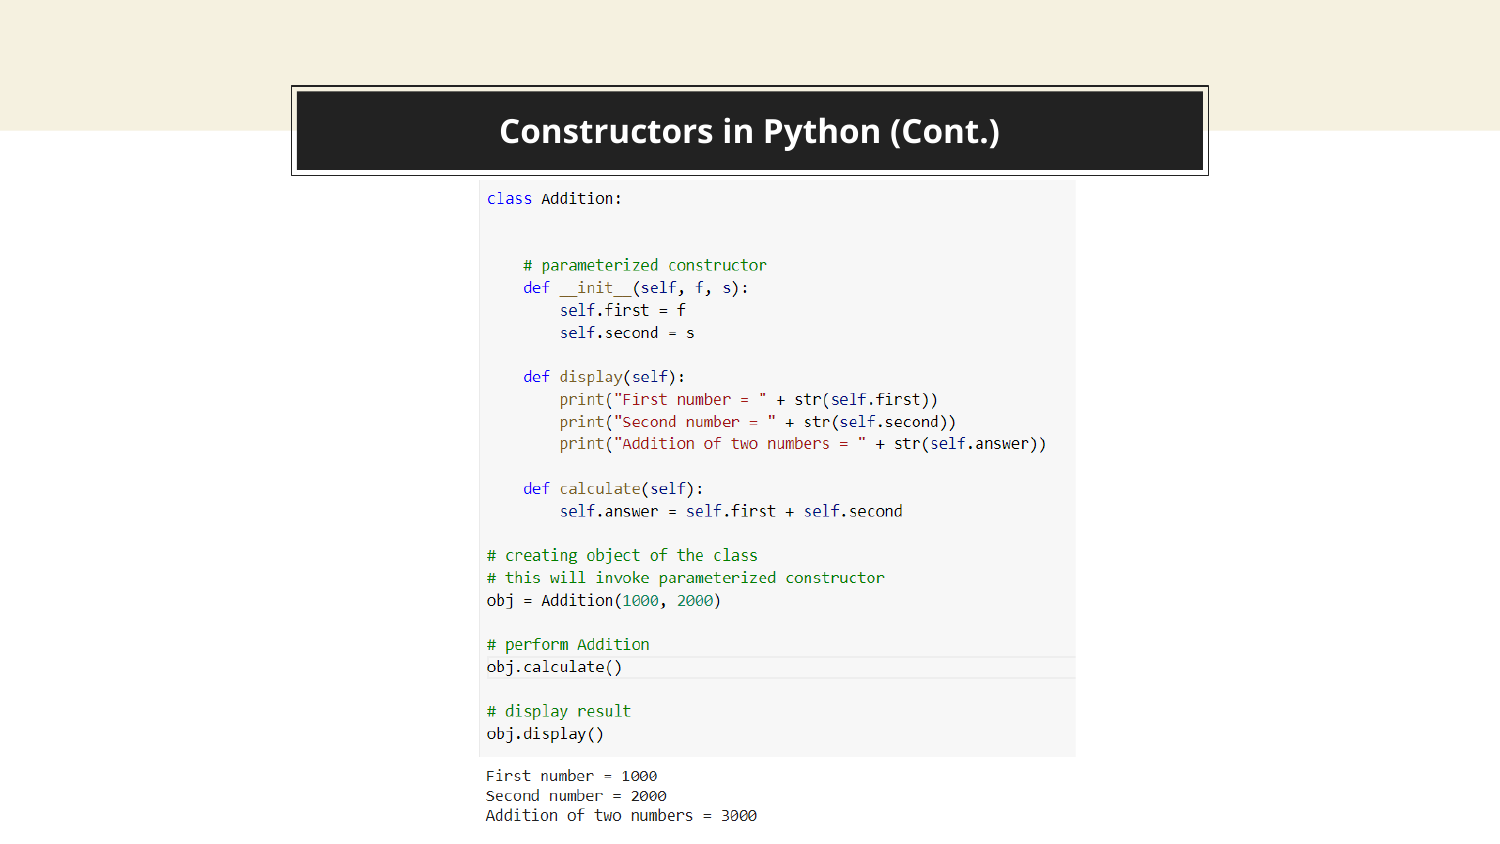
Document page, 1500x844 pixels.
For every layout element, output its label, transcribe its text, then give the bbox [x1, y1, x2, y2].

picture [478, 180, 1076, 837]
title Constructors in Python (Cont.) [296, 91, 1203, 170]
